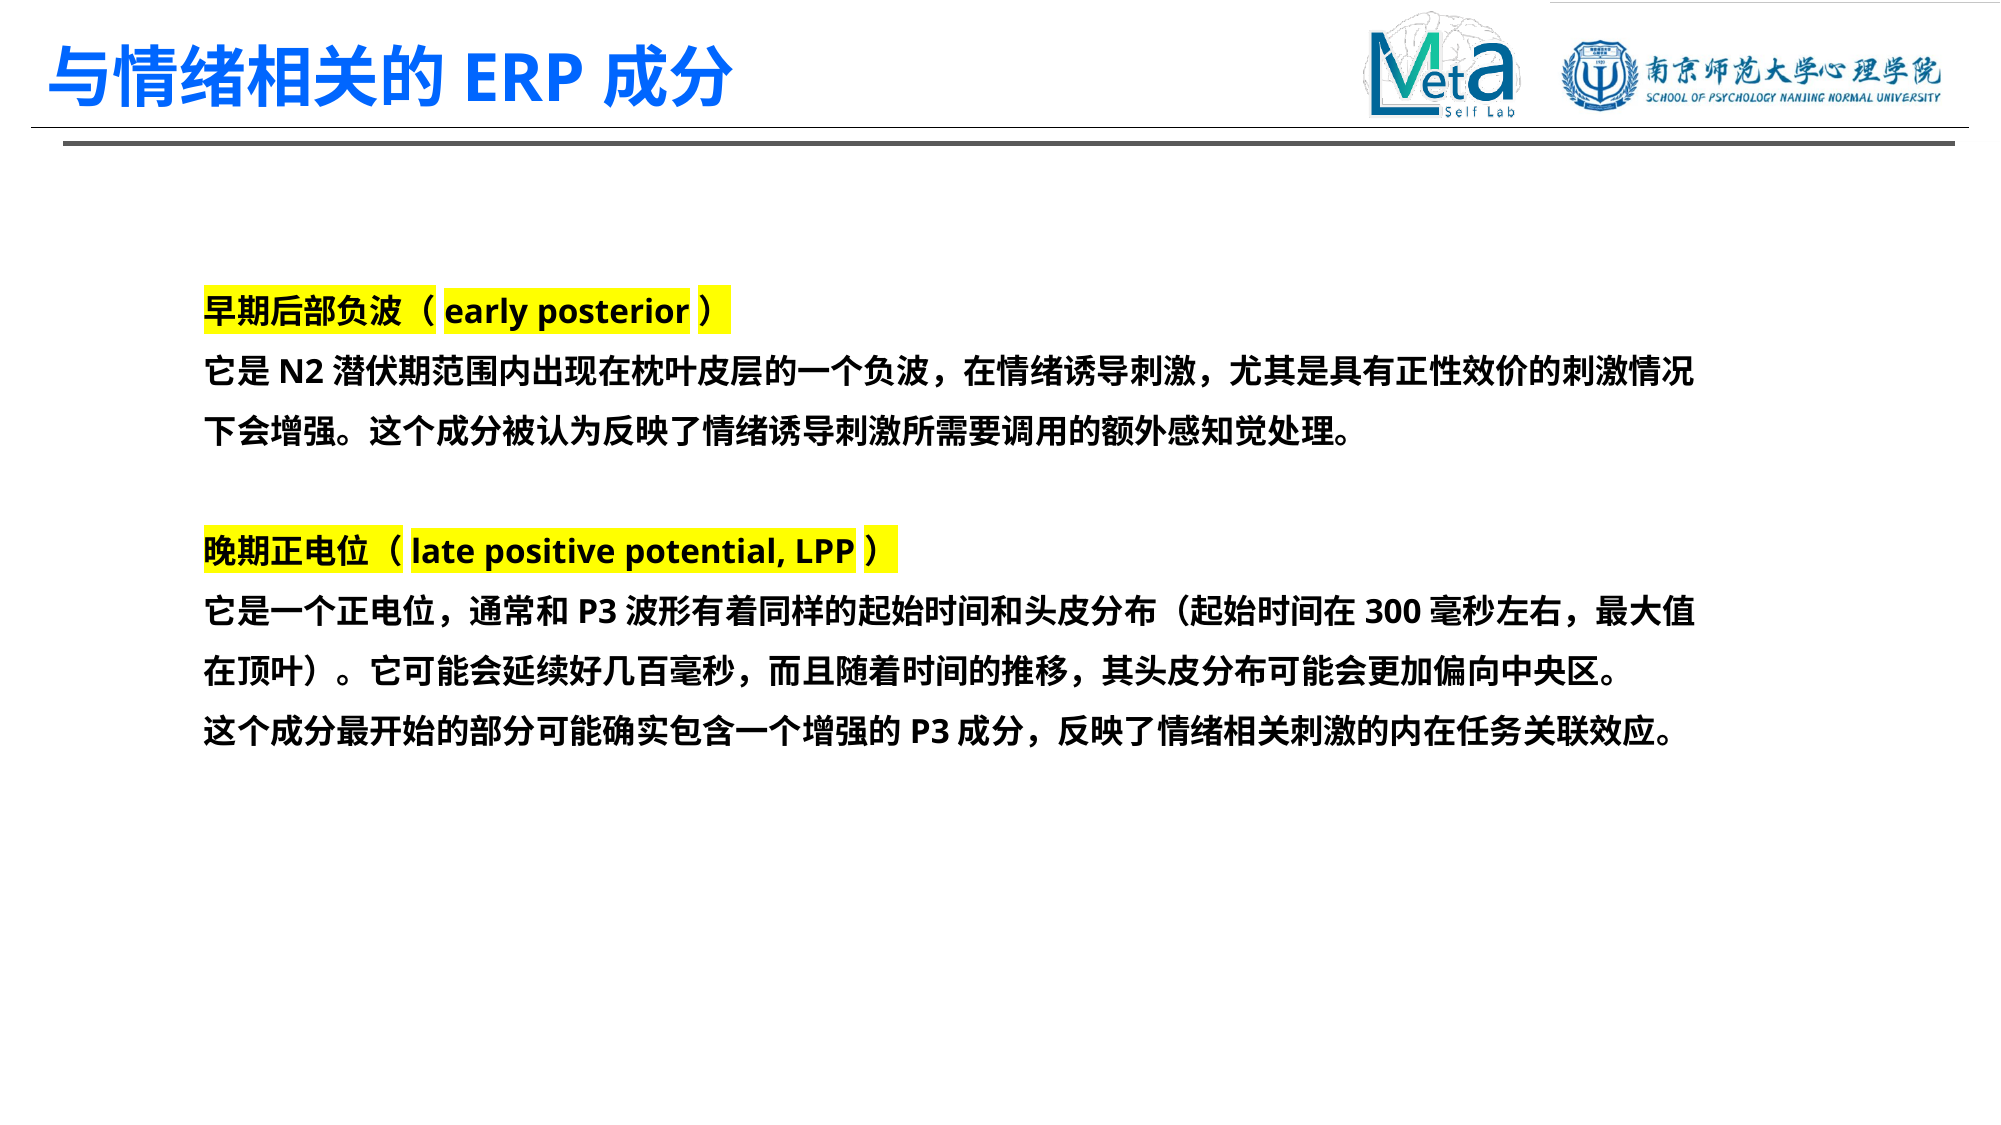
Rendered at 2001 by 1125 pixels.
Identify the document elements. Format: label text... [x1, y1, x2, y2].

picture [1254, 0, 2000, 169]
text_box 与情绪相关的ERP成分 [31, 26, 1393, 122]
text_box 早期后部负波（early posterior） 它是N2潜伏期范围内出现在枕叶皮层的一个负波，在情绪诱导刺激，尤其是具有正性效价的刺激情况下会增强。这个成分被认为反映了情绪诱导刺激所需要调用的额外感知觉处理。 晚期正电位（late positive potential, LPP） 它是一个正电位，通常和P3波形有着同样的起始时间和头皮分布（起始时间在300毫秒左右，最大值在顶叶）。它可能会延续好几百毫秒，而且随着时间的推移，其头皮分布可能会更加偏向中央区。 这个成分最开始的部分可能确实包含一个增强的P3成分，反映了情绪相关刺激的内在任务关联效应。 [188, 263, 1735, 757]
